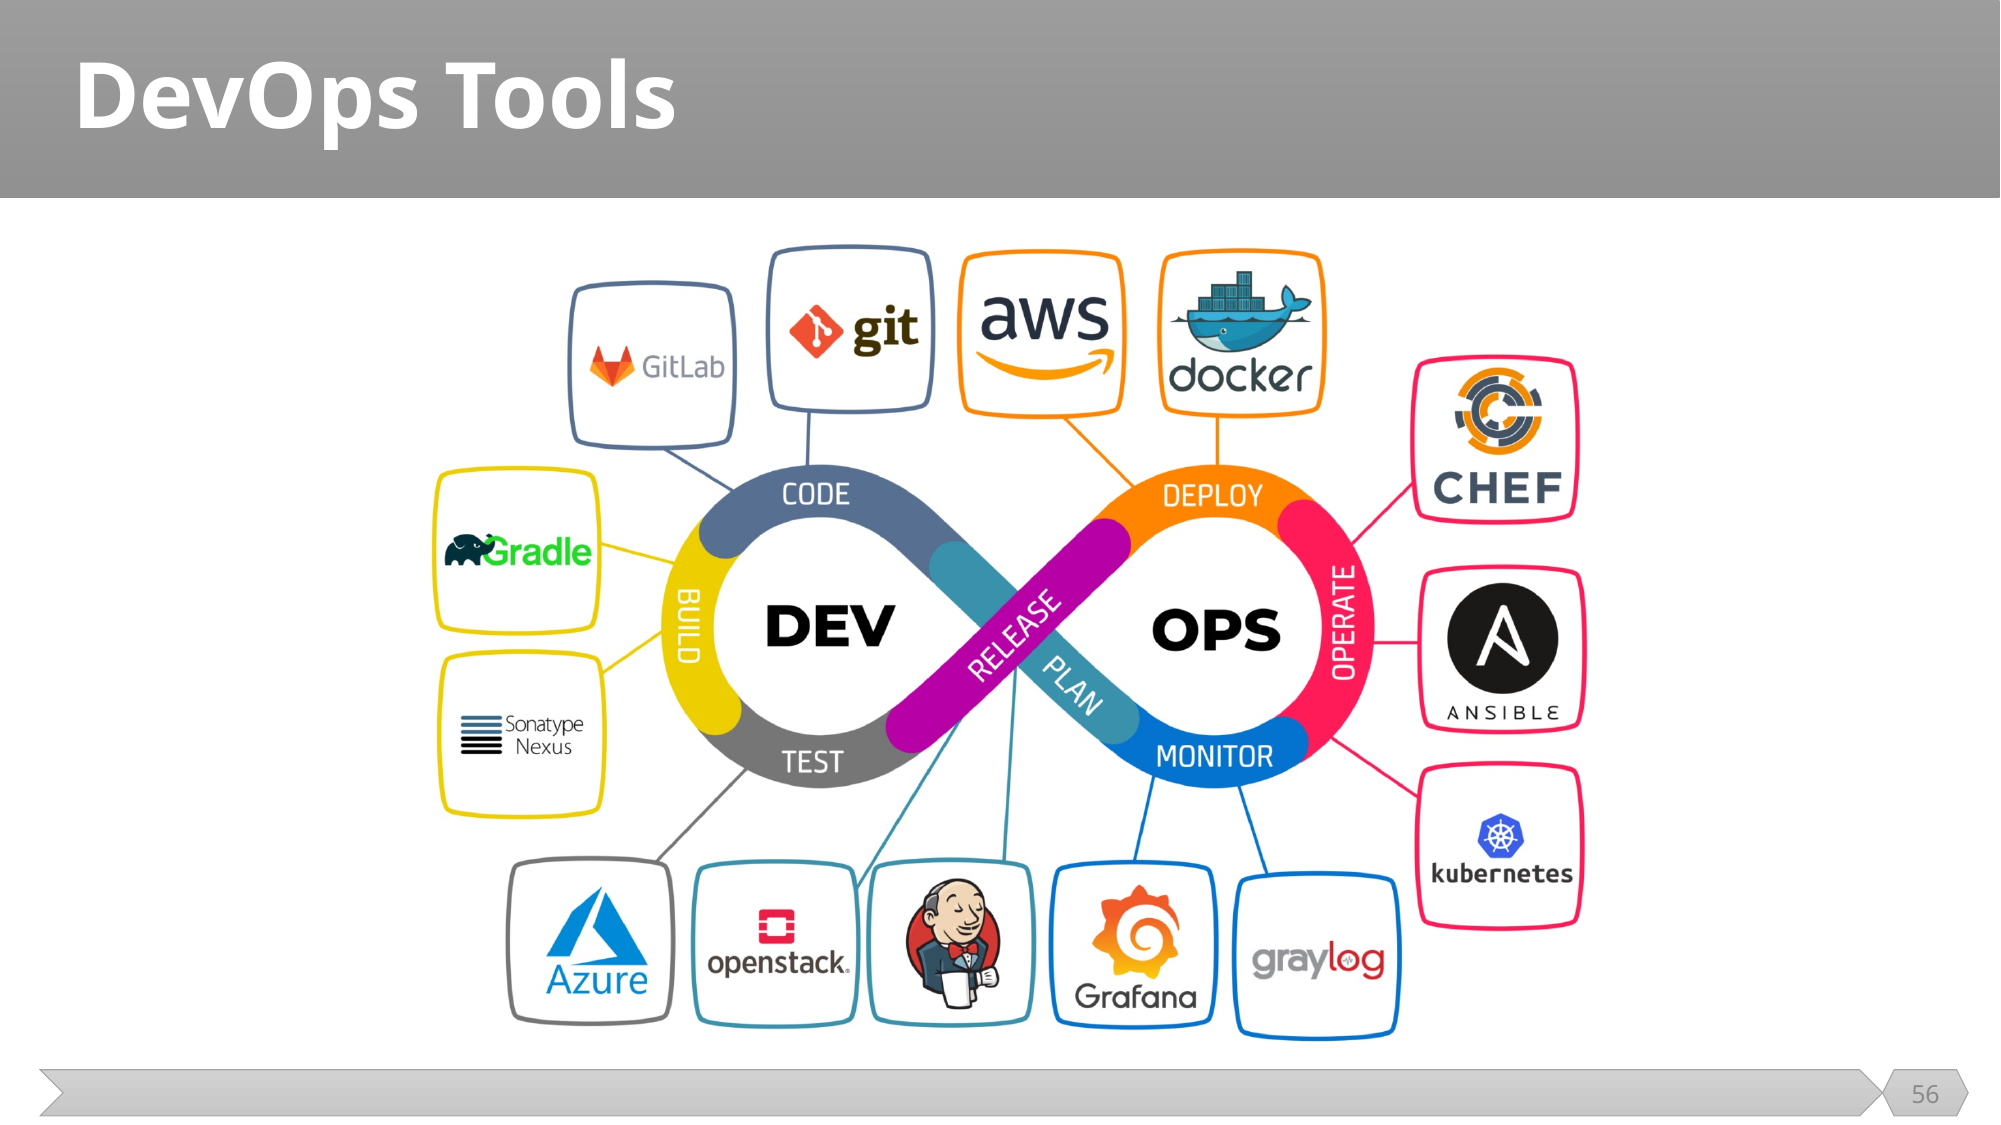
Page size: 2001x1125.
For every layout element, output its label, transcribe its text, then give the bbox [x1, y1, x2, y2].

picture [351, 198, 1675, 1063]
slide_number 56 [1882, 1065, 1969, 1125]
title DevOps Tools [56, 0, 1969, 199]
